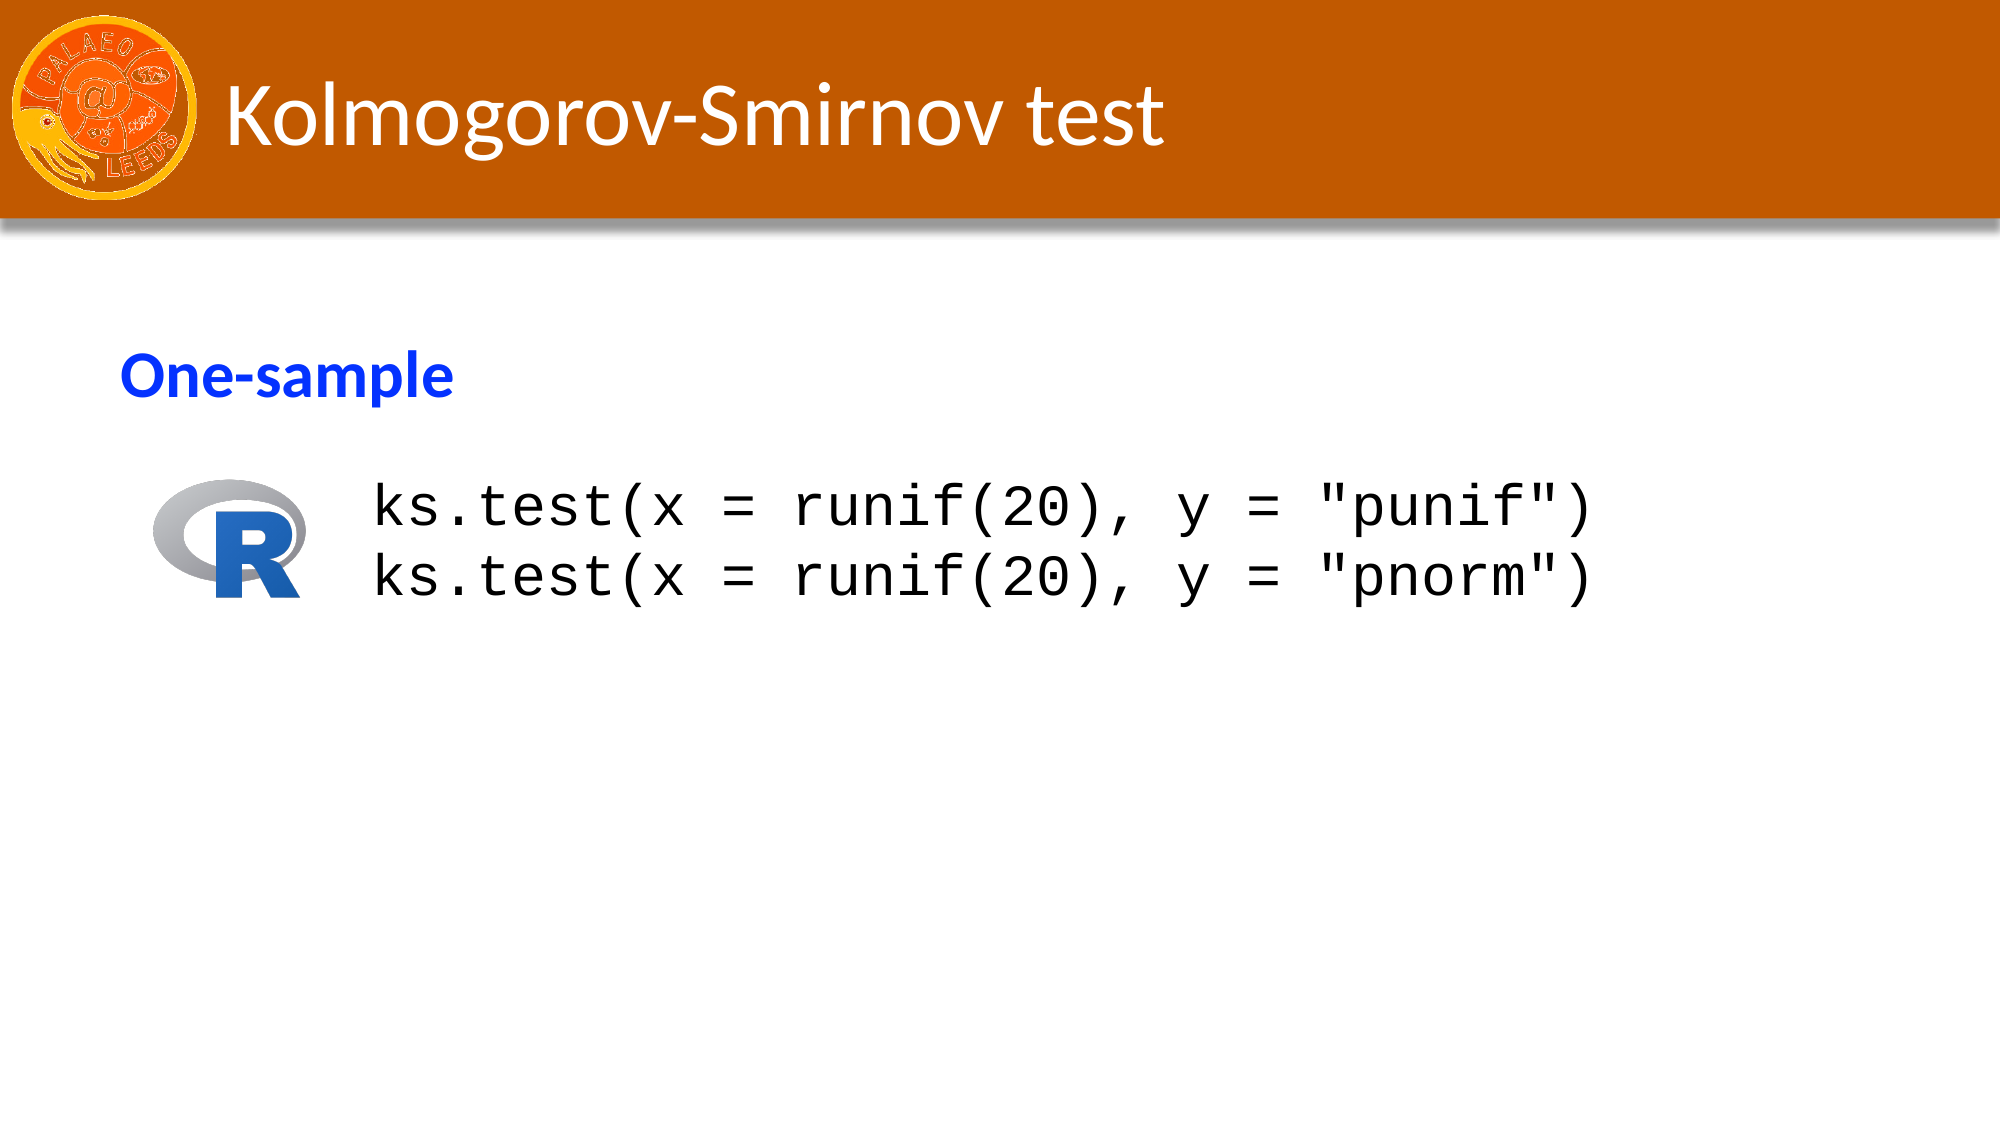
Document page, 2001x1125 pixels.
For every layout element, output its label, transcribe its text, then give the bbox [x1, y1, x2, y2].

text_box One-sample [105, 323, 470, 419]
picture [11, 15, 197, 200]
text_box [0, 0, 2000, 219]
picture [152, 479, 306, 598]
text_box Kolmogorov-Smirnov test [210, 17, 2000, 201]
text_box ks.test(x = runif(20), y = "punif") ks.test(x = runif(20), y = "pnorm") [356, 460, 1927, 615]
